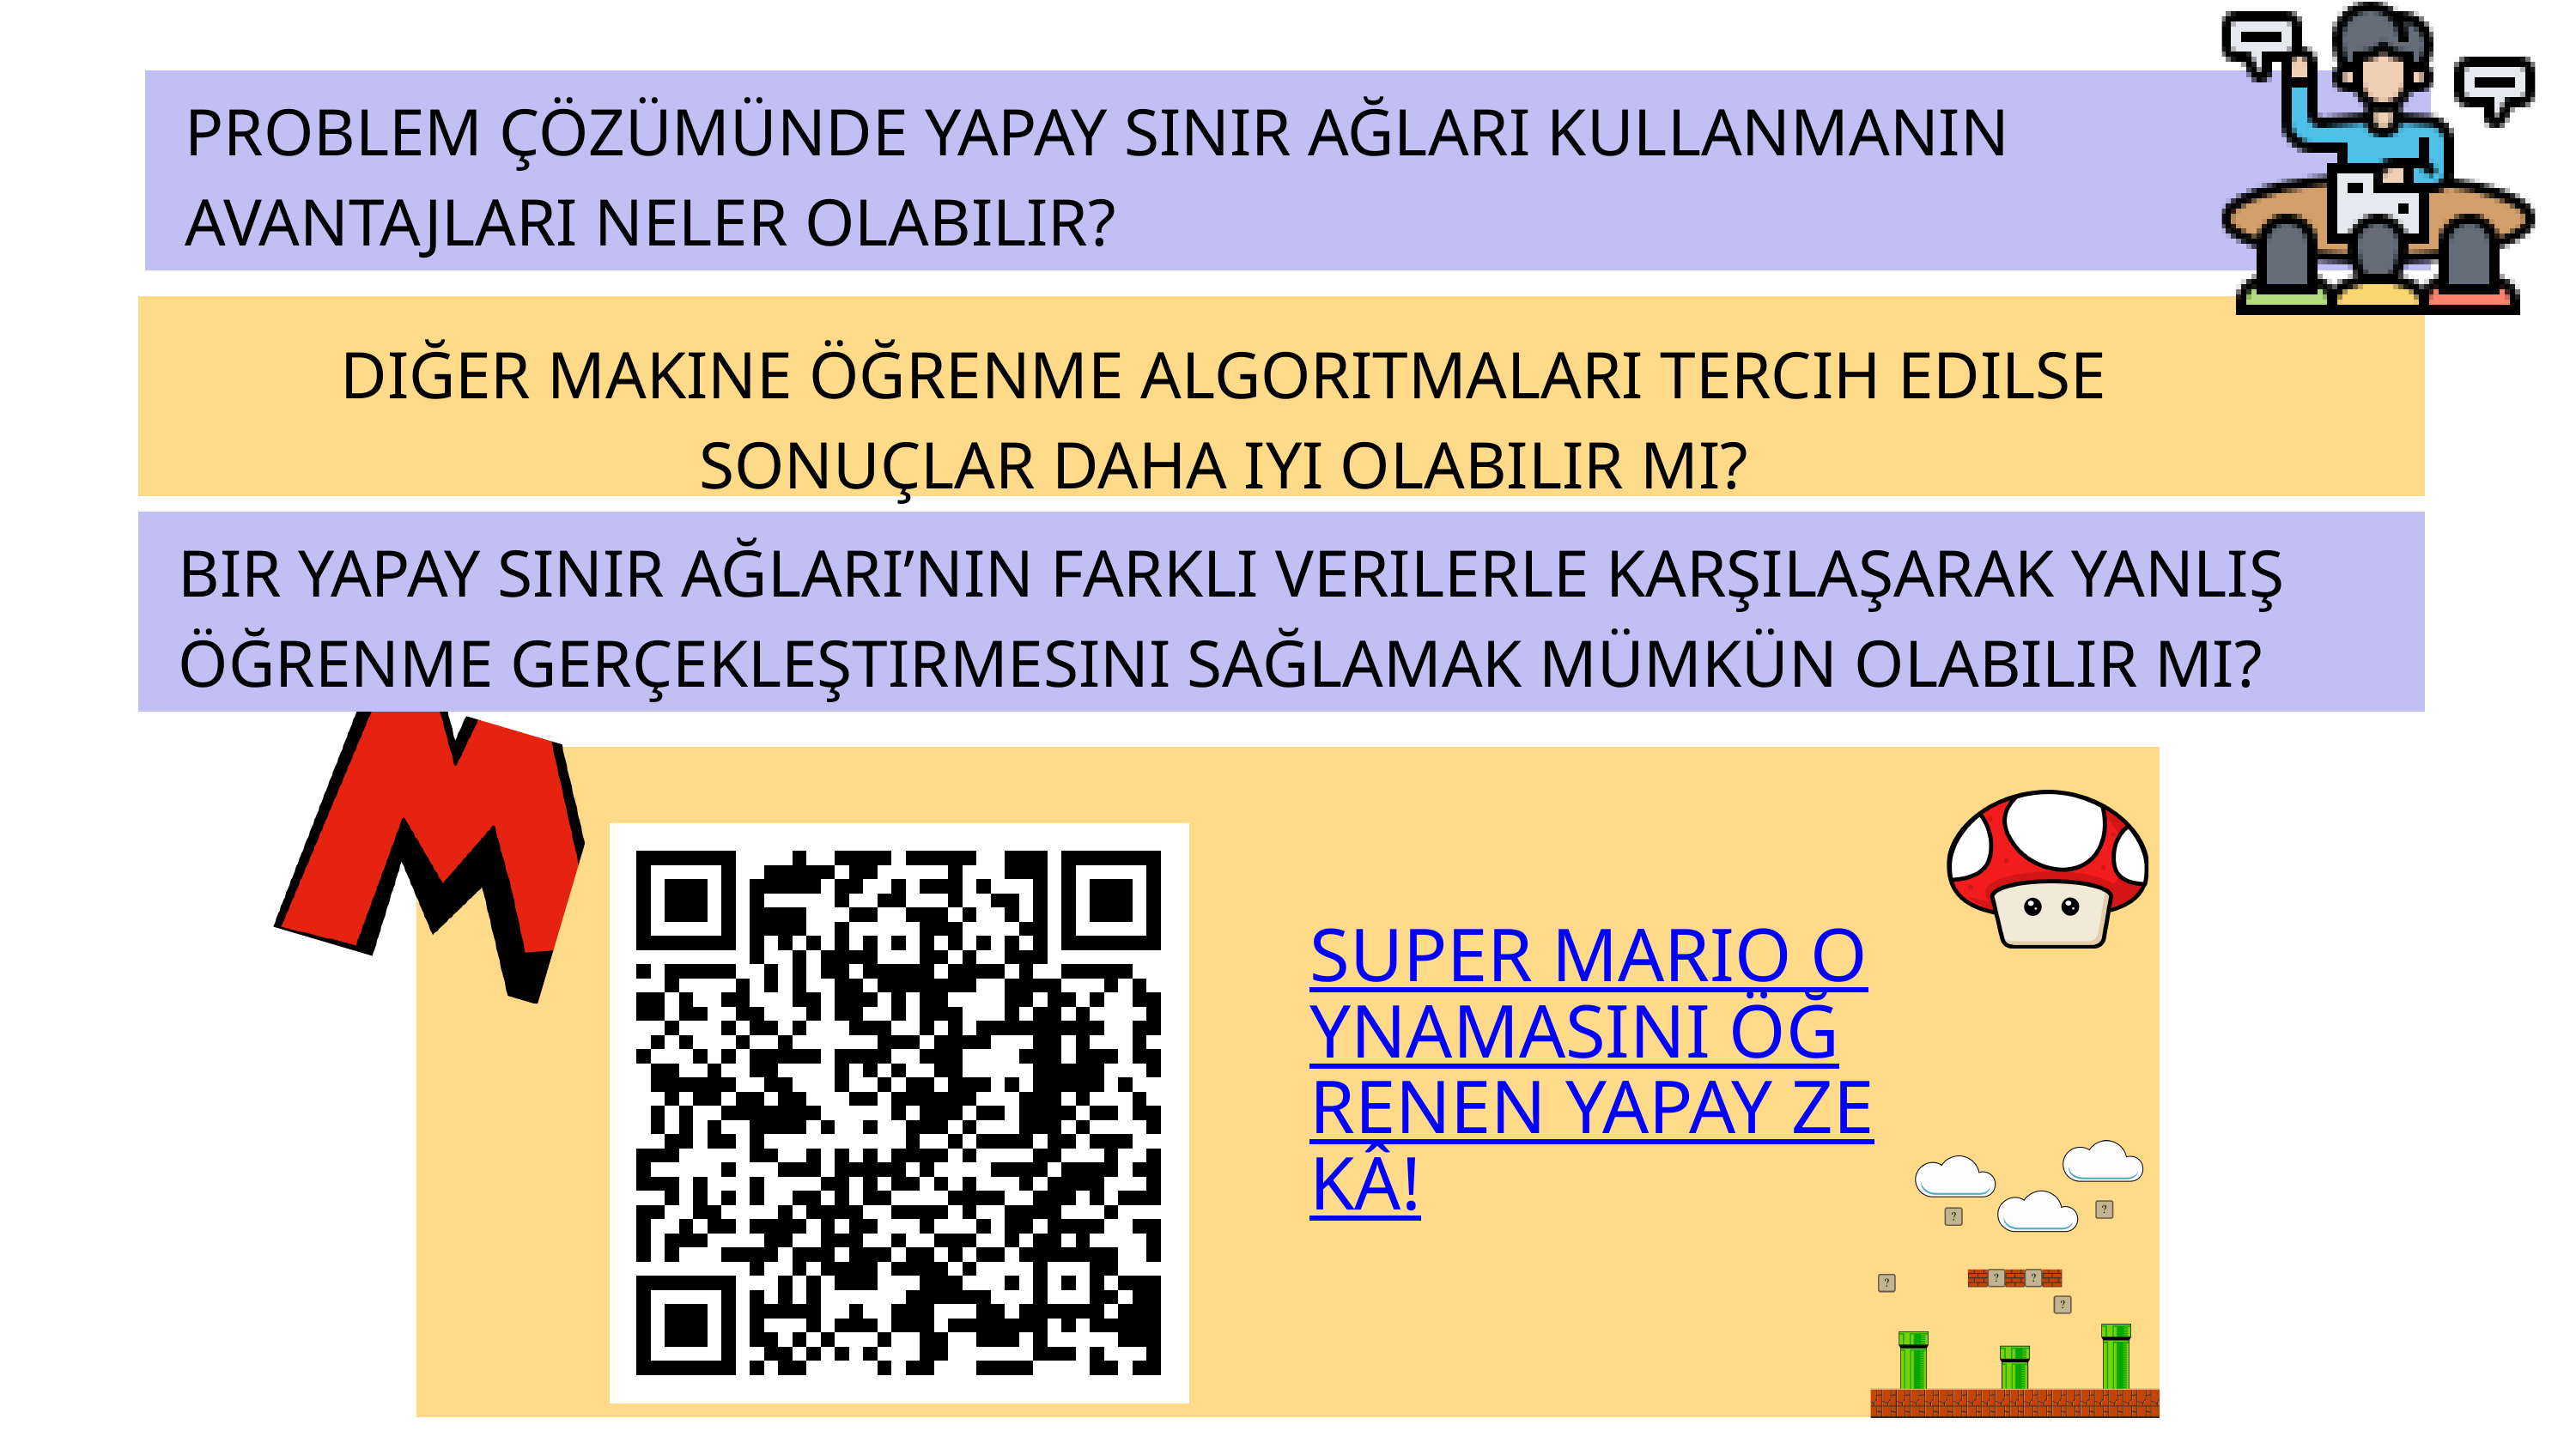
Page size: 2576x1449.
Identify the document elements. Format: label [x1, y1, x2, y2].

text_box [416, 746, 2160, 1418]
text_box [144, 70, 2432, 271]
text_box [137, 512, 2425, 712]
text_box [609, 822, 1190, 1404]
text_box [2221, 2, 2536, 315]
text_box [65, 58, 2510, 1390]
text_box [137, 295, 2425, 496]
